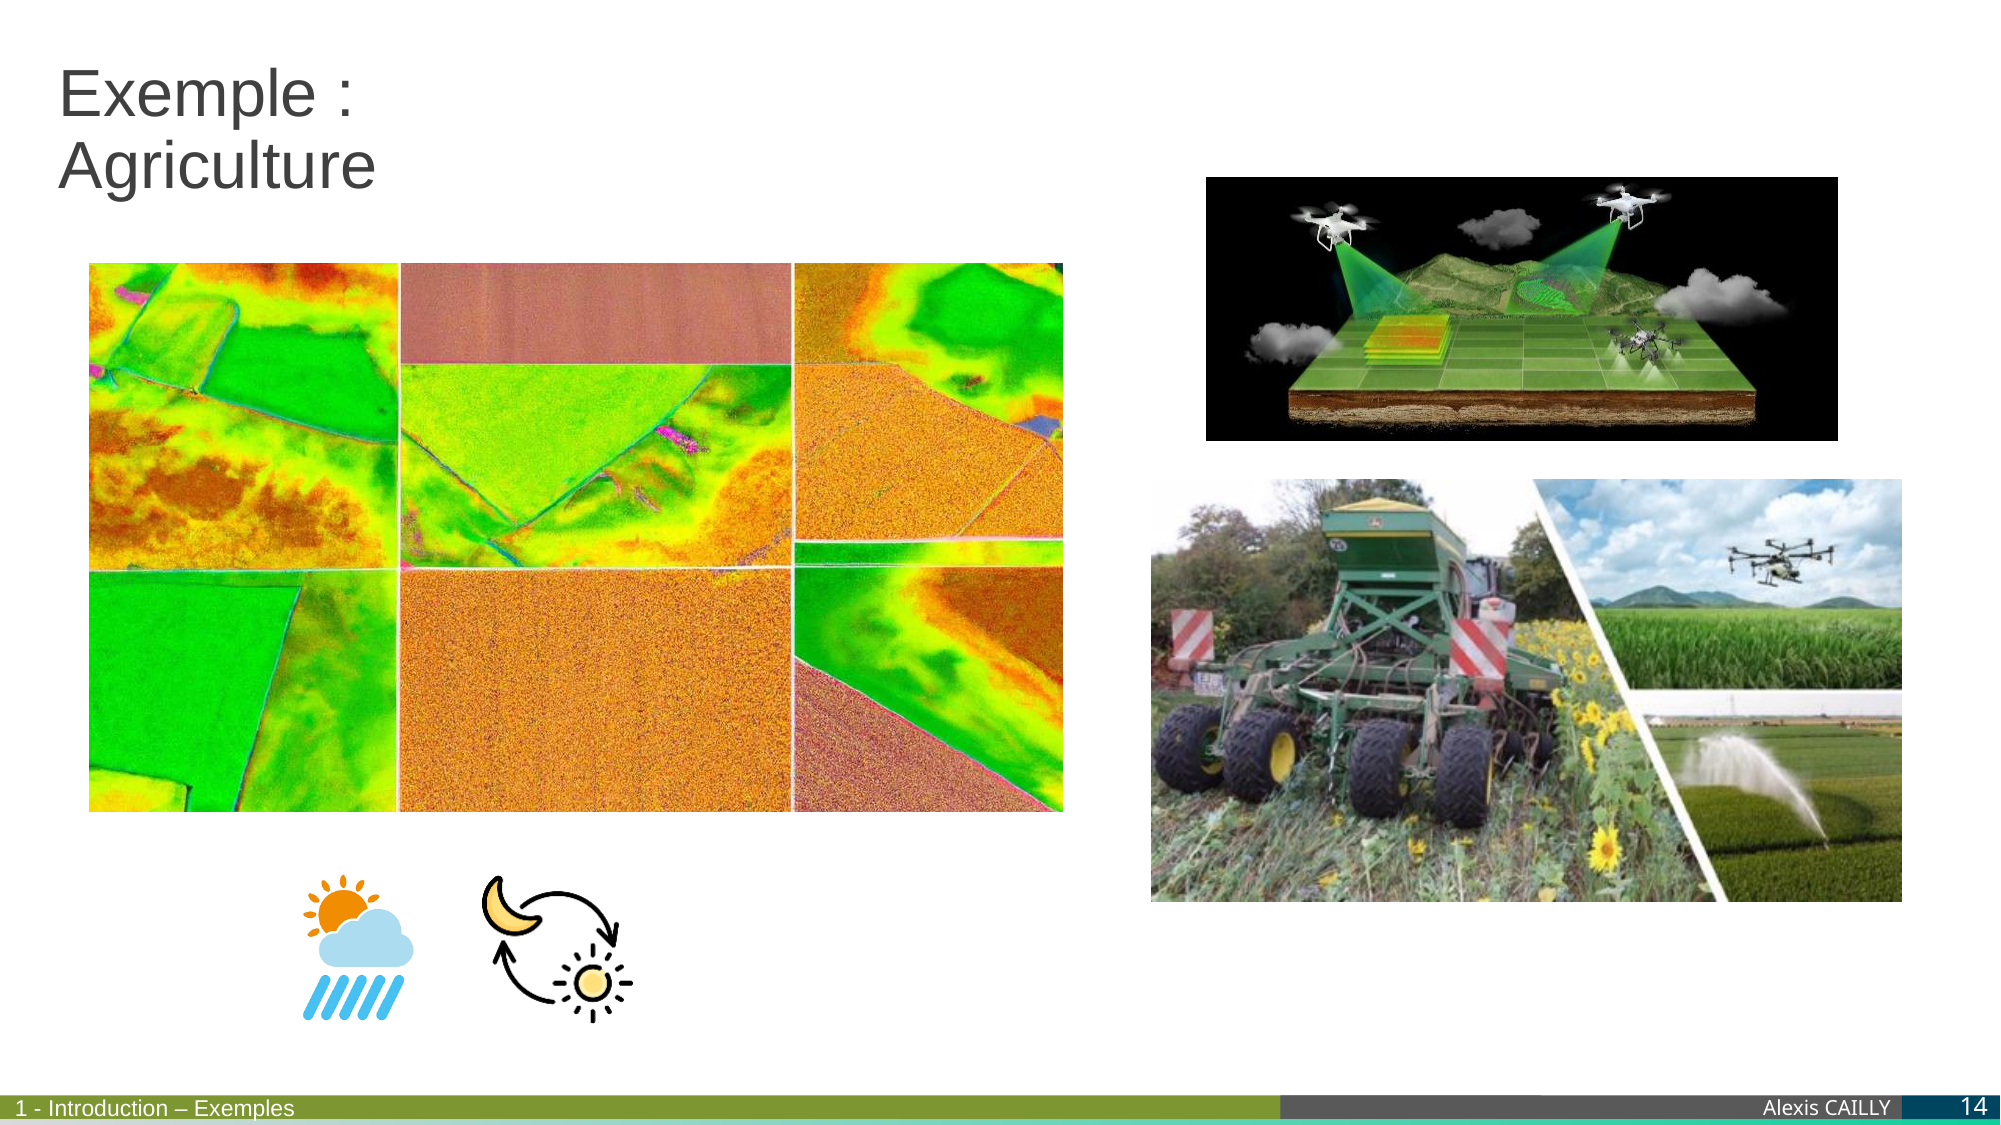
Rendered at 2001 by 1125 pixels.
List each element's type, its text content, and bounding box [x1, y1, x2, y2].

picture [1151, 479, 1902, 902]
picture [1206, 177, 1838, 441]
picture [89, 263, 1063, 812]
slide_number 14 [1901, 1095, 2000, 1120]
text_box 1 - Introduction – Exemples [0, 1085, 1058, 1125]
picture [283, 872, 434, 1023]
title Exemple : Agriculture [59, 59, 1207, 148]
picture [482, 874, 633, 1025]
